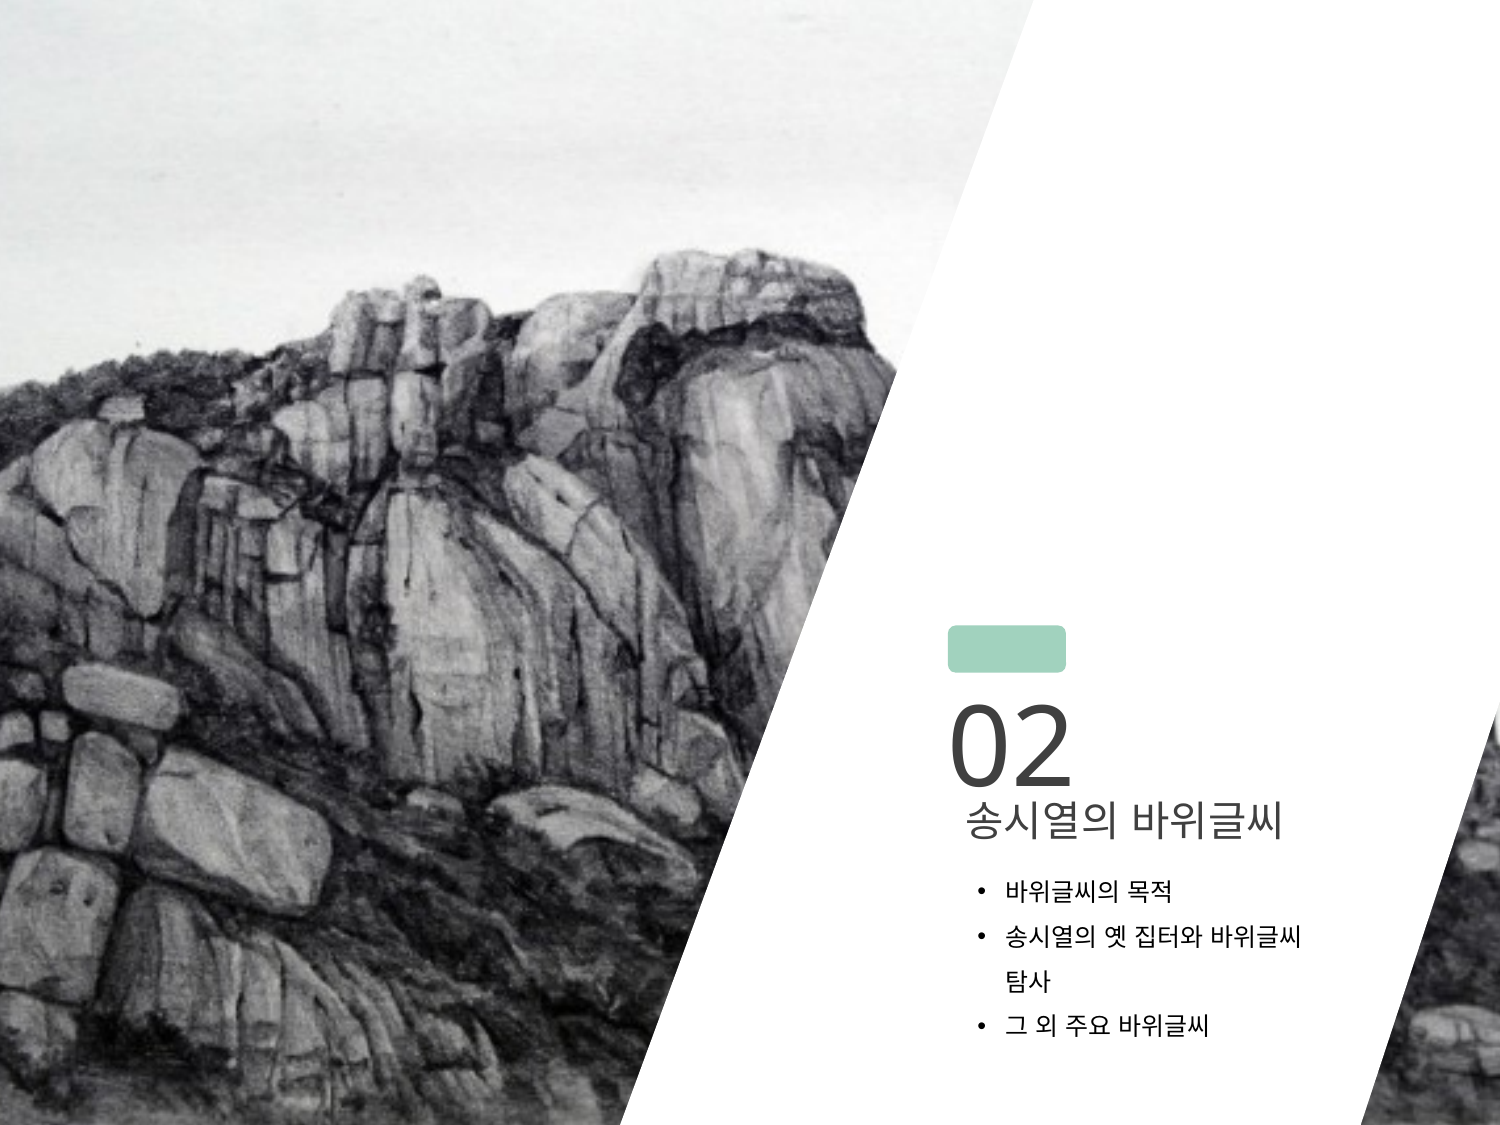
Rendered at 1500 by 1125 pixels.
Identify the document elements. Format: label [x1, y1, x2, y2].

text_box [926, 625, 1404, 1006]
picture [0, 0, 1500, 1125]
